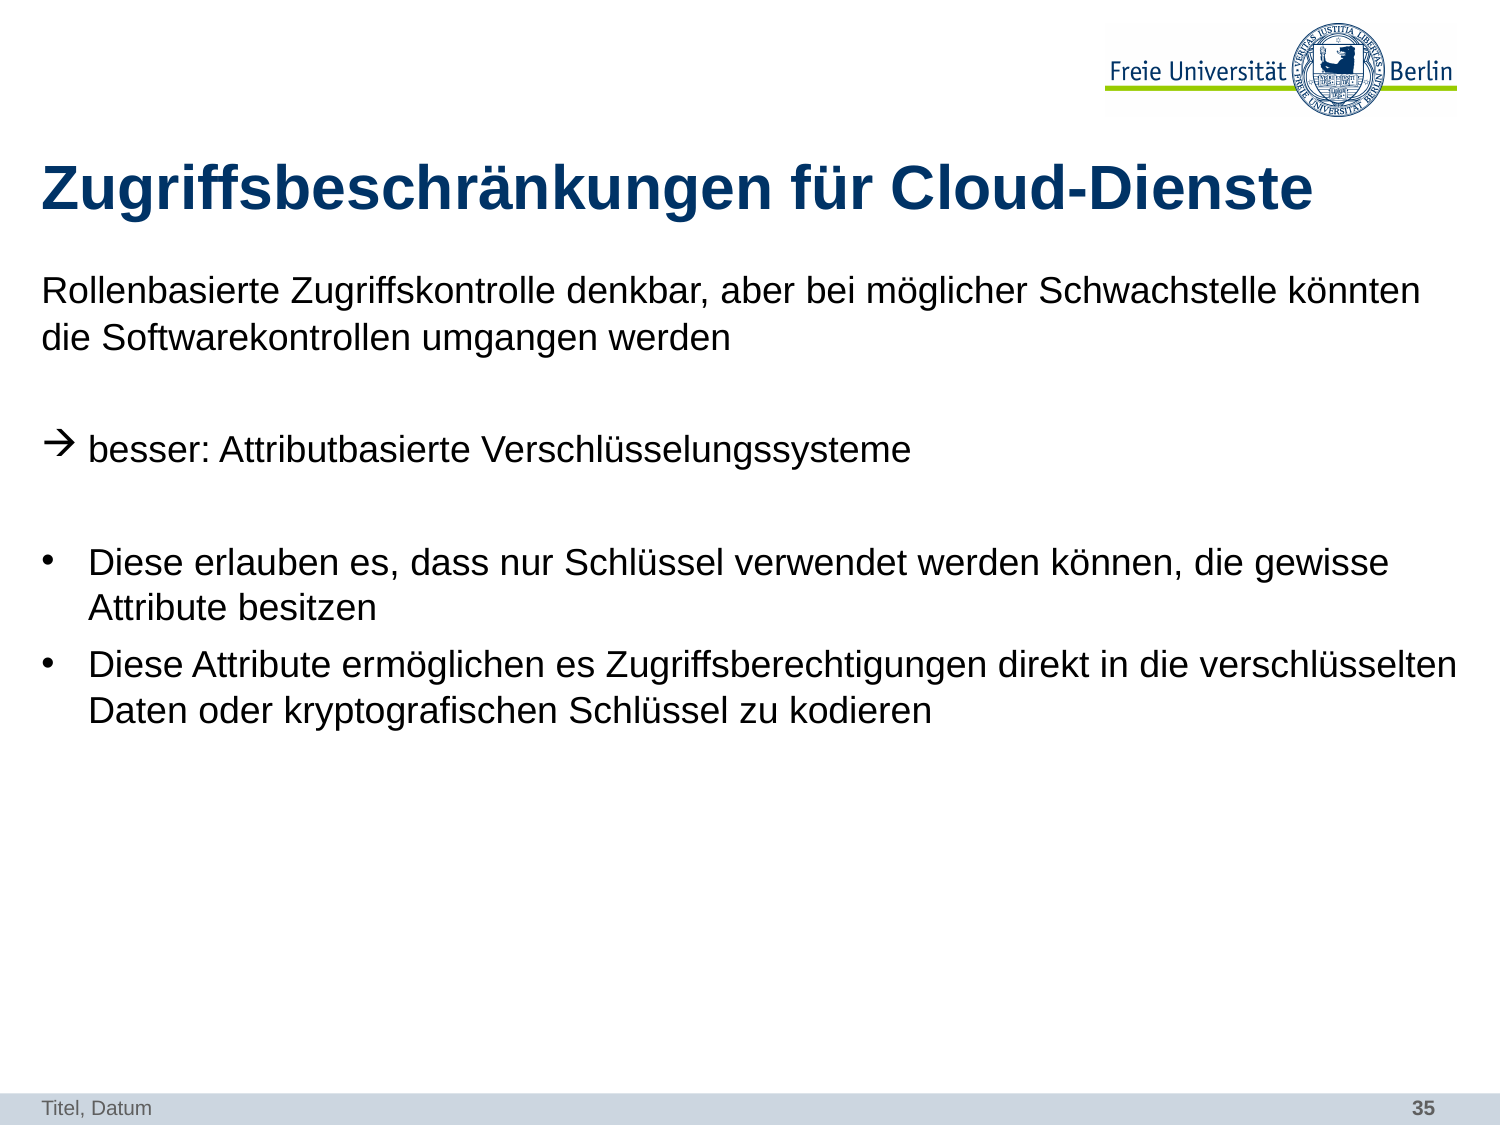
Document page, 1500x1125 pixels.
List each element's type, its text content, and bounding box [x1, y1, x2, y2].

picture [1105, 23, 1457, 117]
title Zugriffsbeschränkungen für Cloud-Dienste [41, 155, 1459, 226]
footer Titel, Datum [40, 1087, 1022, 1125]
list Rollenbasierte Zugriffskontrolle denkbar, aber bei möglicher Schwachstelle könnten die Softwarekontrollen umgangen werden besser: Attributbasierte Verschlüsselungssysteme Diese erlauben es, dass nur Schlüssel verwendet werden können, die gewisse Attribute besitzen Diese Attribute ermöglichen es Zugriffsberechtigungen direkt in die verschlüsselten Daten oder kryptografischen Schlüssel zu kodieren [41, 265, 1459, 1064]
